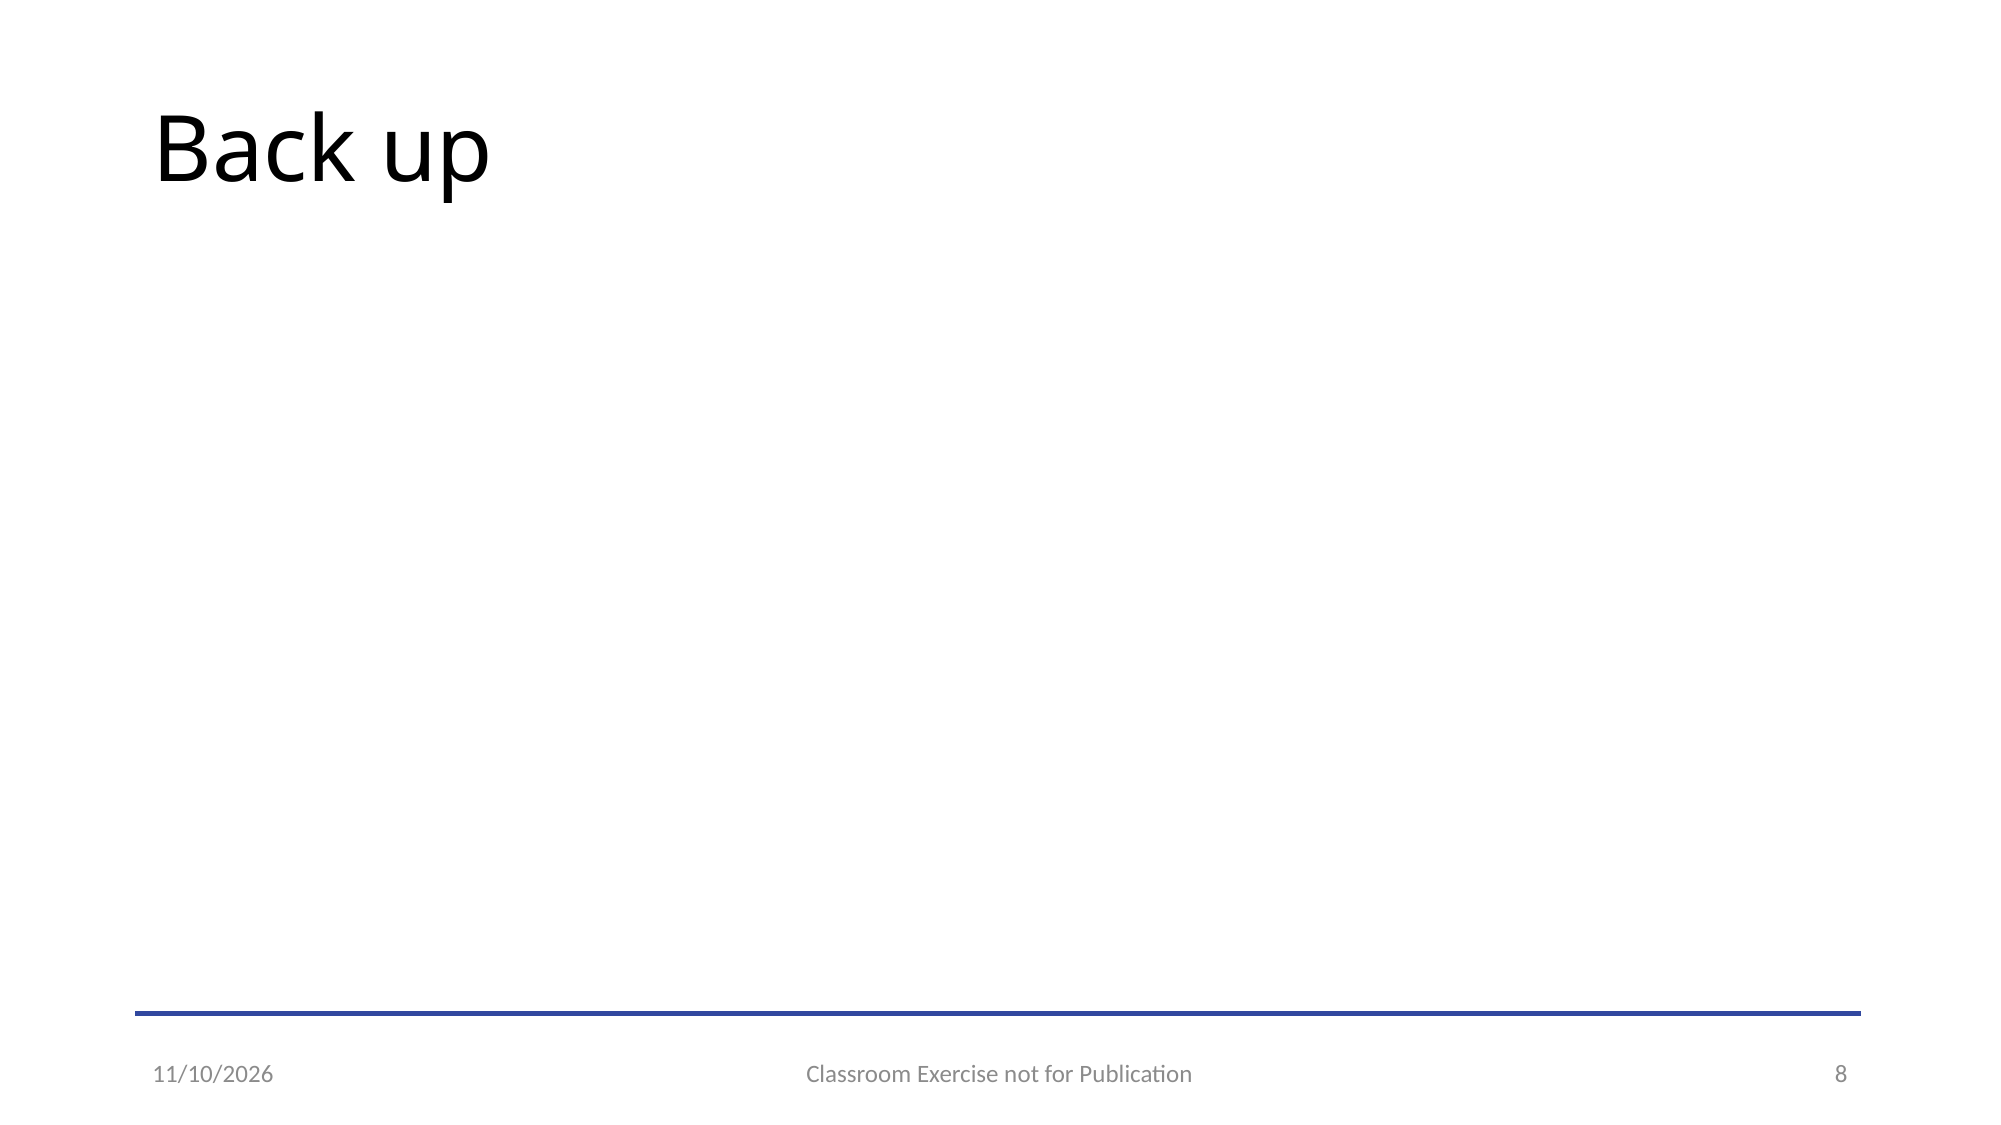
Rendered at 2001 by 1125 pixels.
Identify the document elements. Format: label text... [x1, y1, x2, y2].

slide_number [137, 1042, 588, 1103]
footer Classroom Exercise not for Publication [662, 1042, 1338, 1103]
title Back up [137, 59, 1863, 245]
slide_number 8 [1412, 1042, 1863, 1103]
